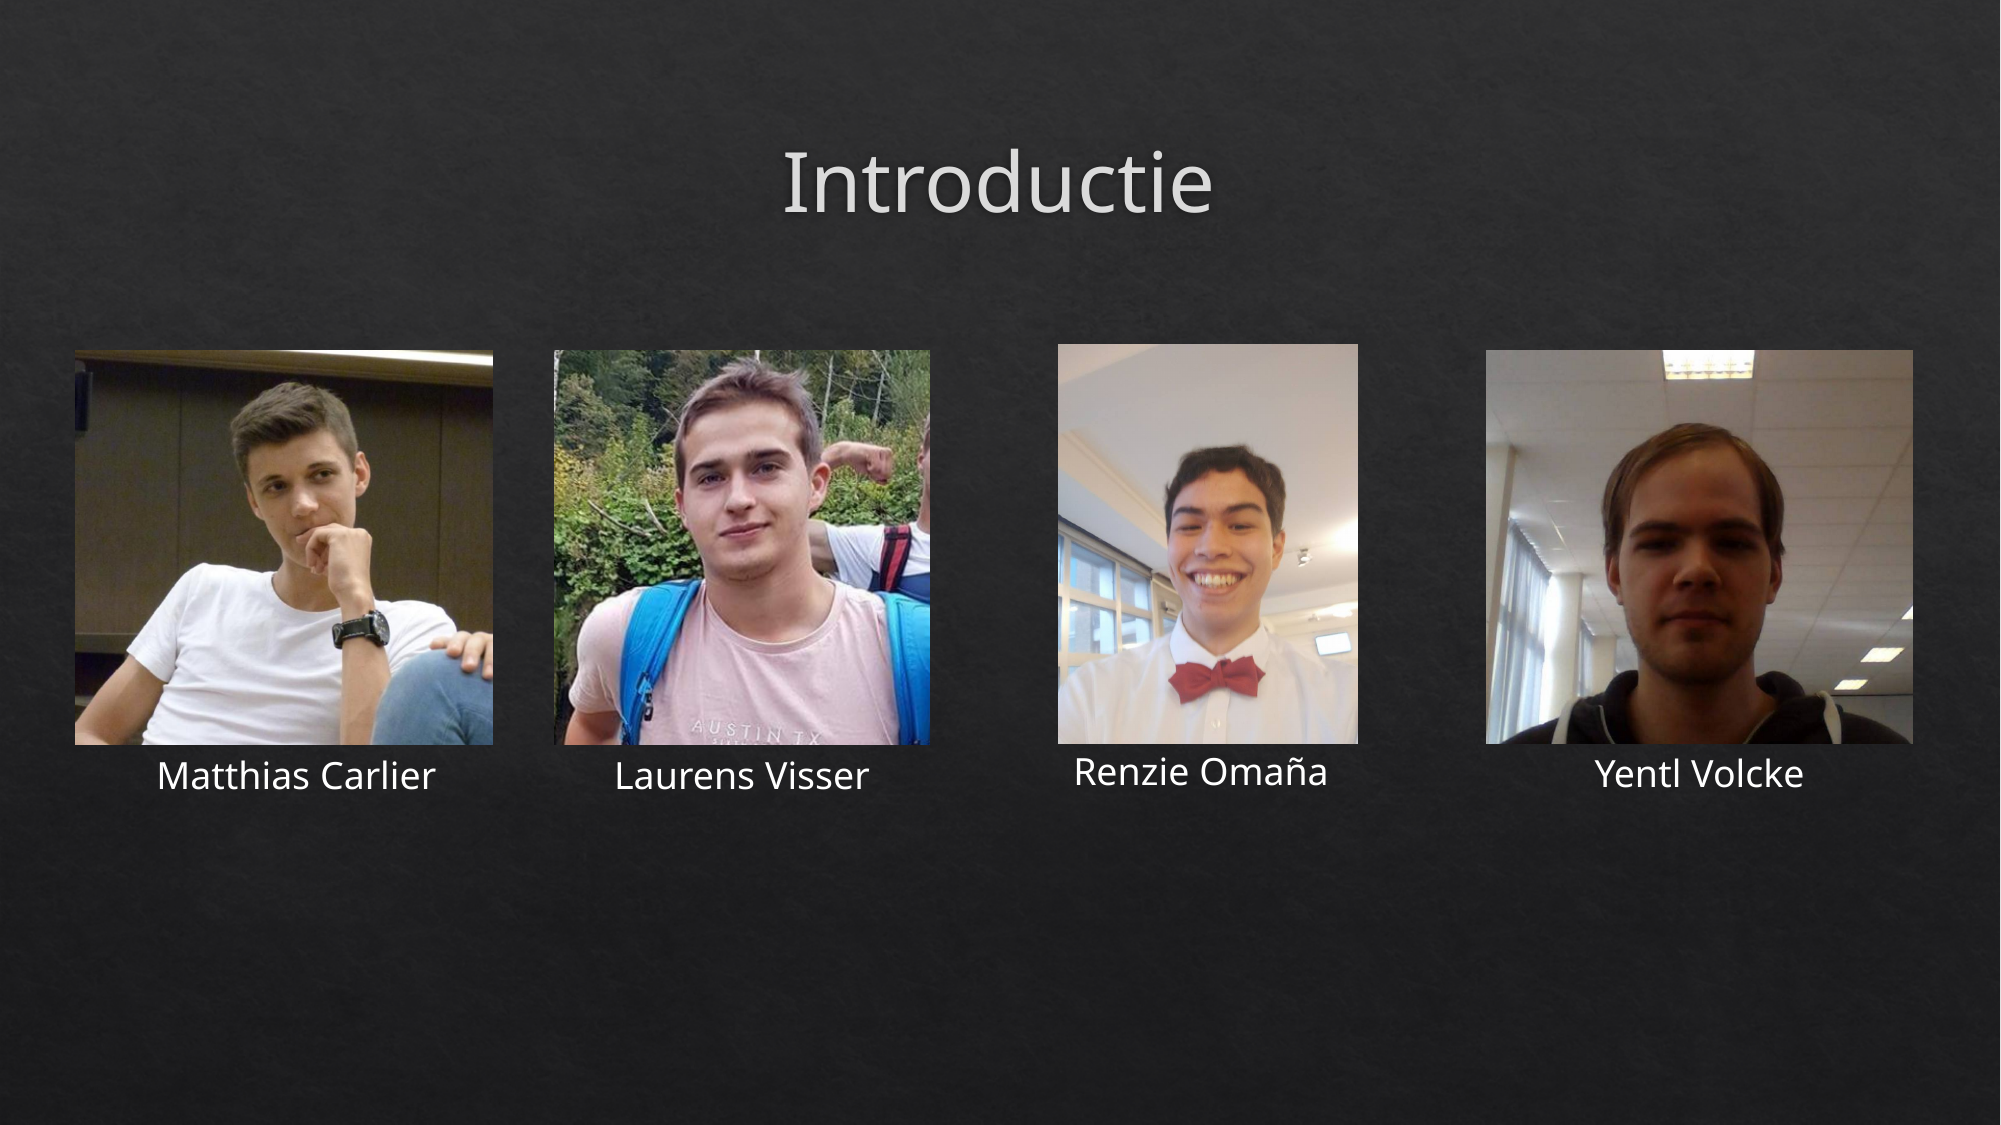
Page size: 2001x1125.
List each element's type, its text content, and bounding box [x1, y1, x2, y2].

text_box Laurens Visser [599, 757, 885, 805]
picture [554, 350, 930, 746]
picture [1486, 350, 1913, 745]
text_box Yentl Volcke [1579, 757, 1820, 803]
picture [75, 350, 494, 746]
text_box Renzie Omaña [1058, 755, 1344, 801]
title Introductie [149, 99, 1849, 260]
text_box Matthias Carlier [141, 757, 452, 805]
picture [1058, 343, 1359, 745]
